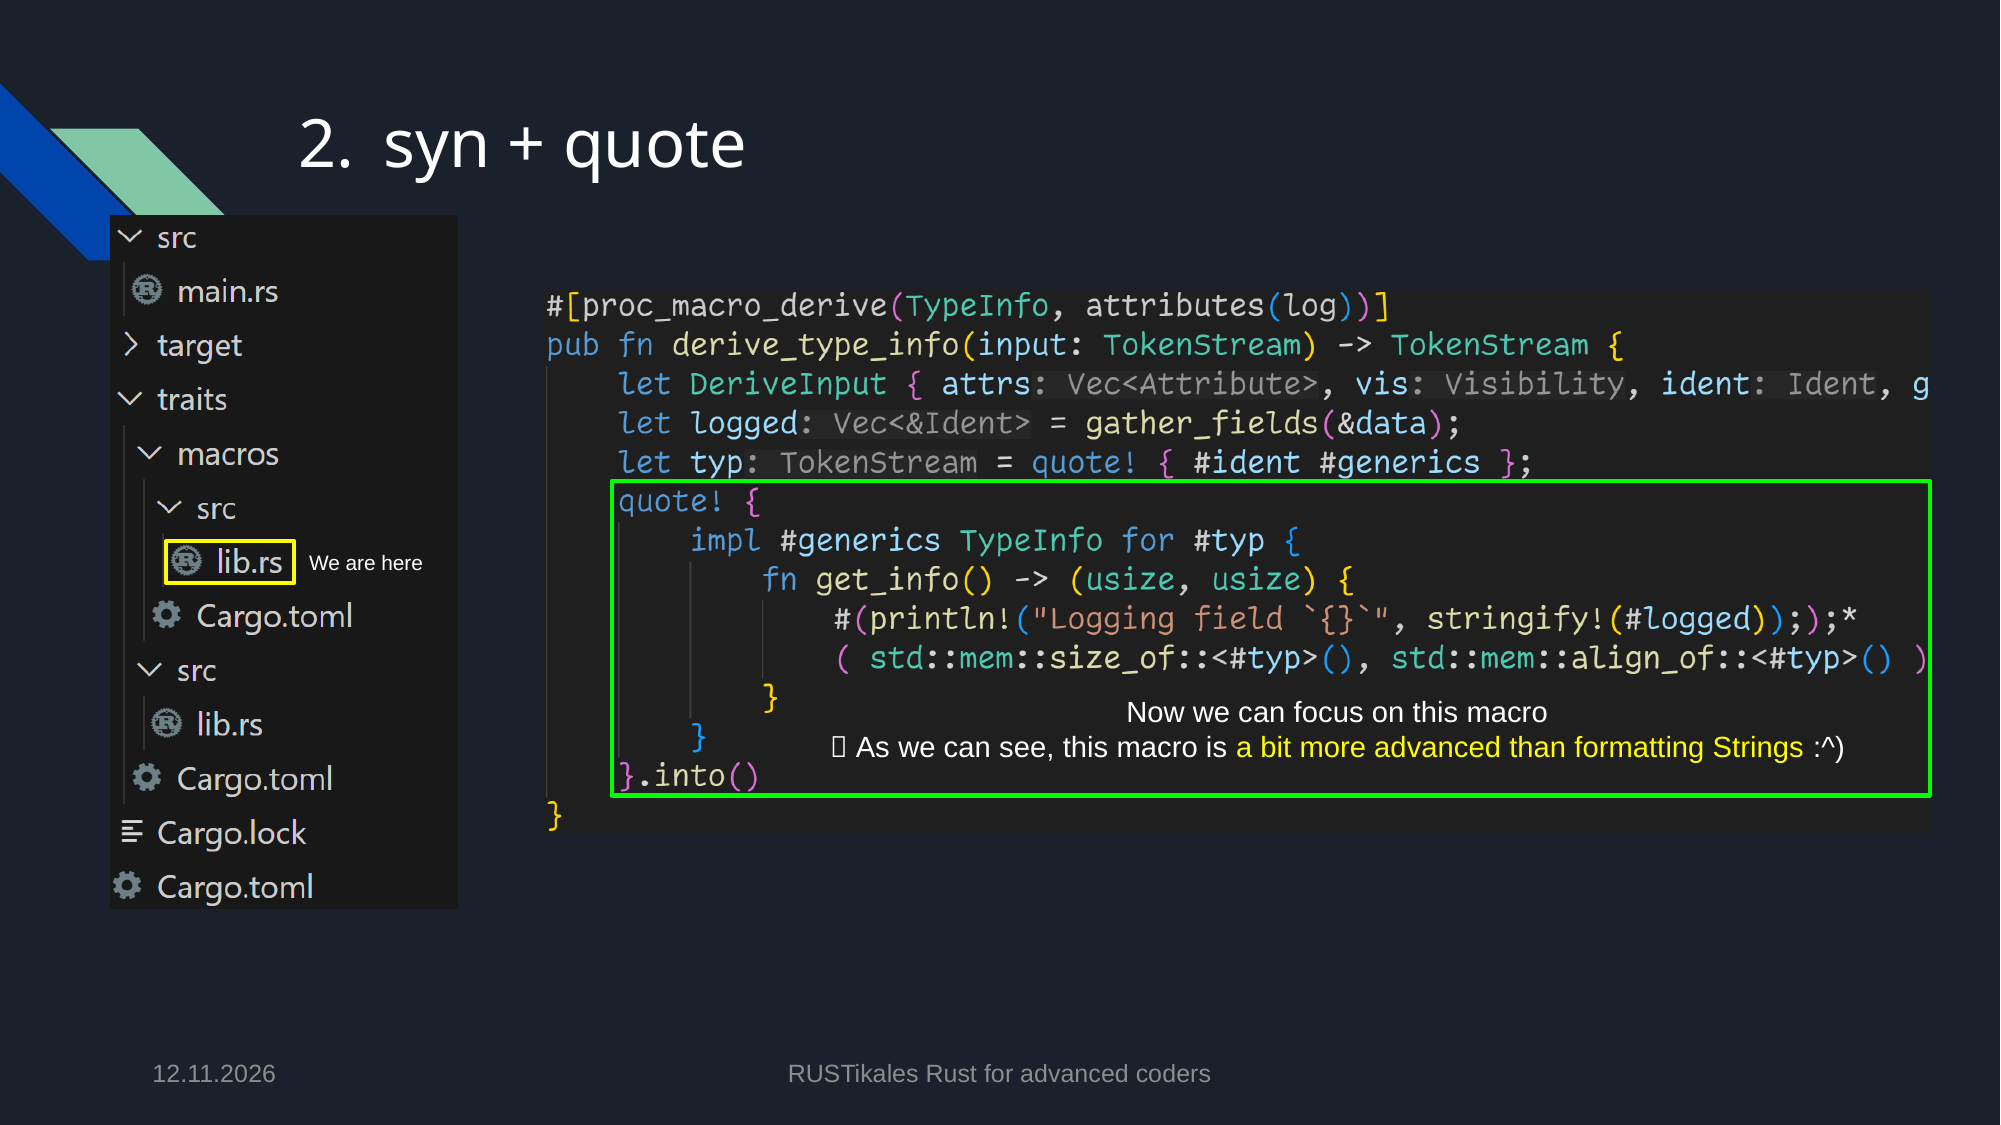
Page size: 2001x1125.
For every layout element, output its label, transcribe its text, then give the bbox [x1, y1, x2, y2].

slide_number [137, 1042, 588, 1103]
title syn + quote [283, 86, 1824, 287]
footer RUSTikales Rust for advanced coders [662, 1042, 1338, 1103]
picture [109, 215, 458, 910]
picture [544, 290, 1931, 834]
